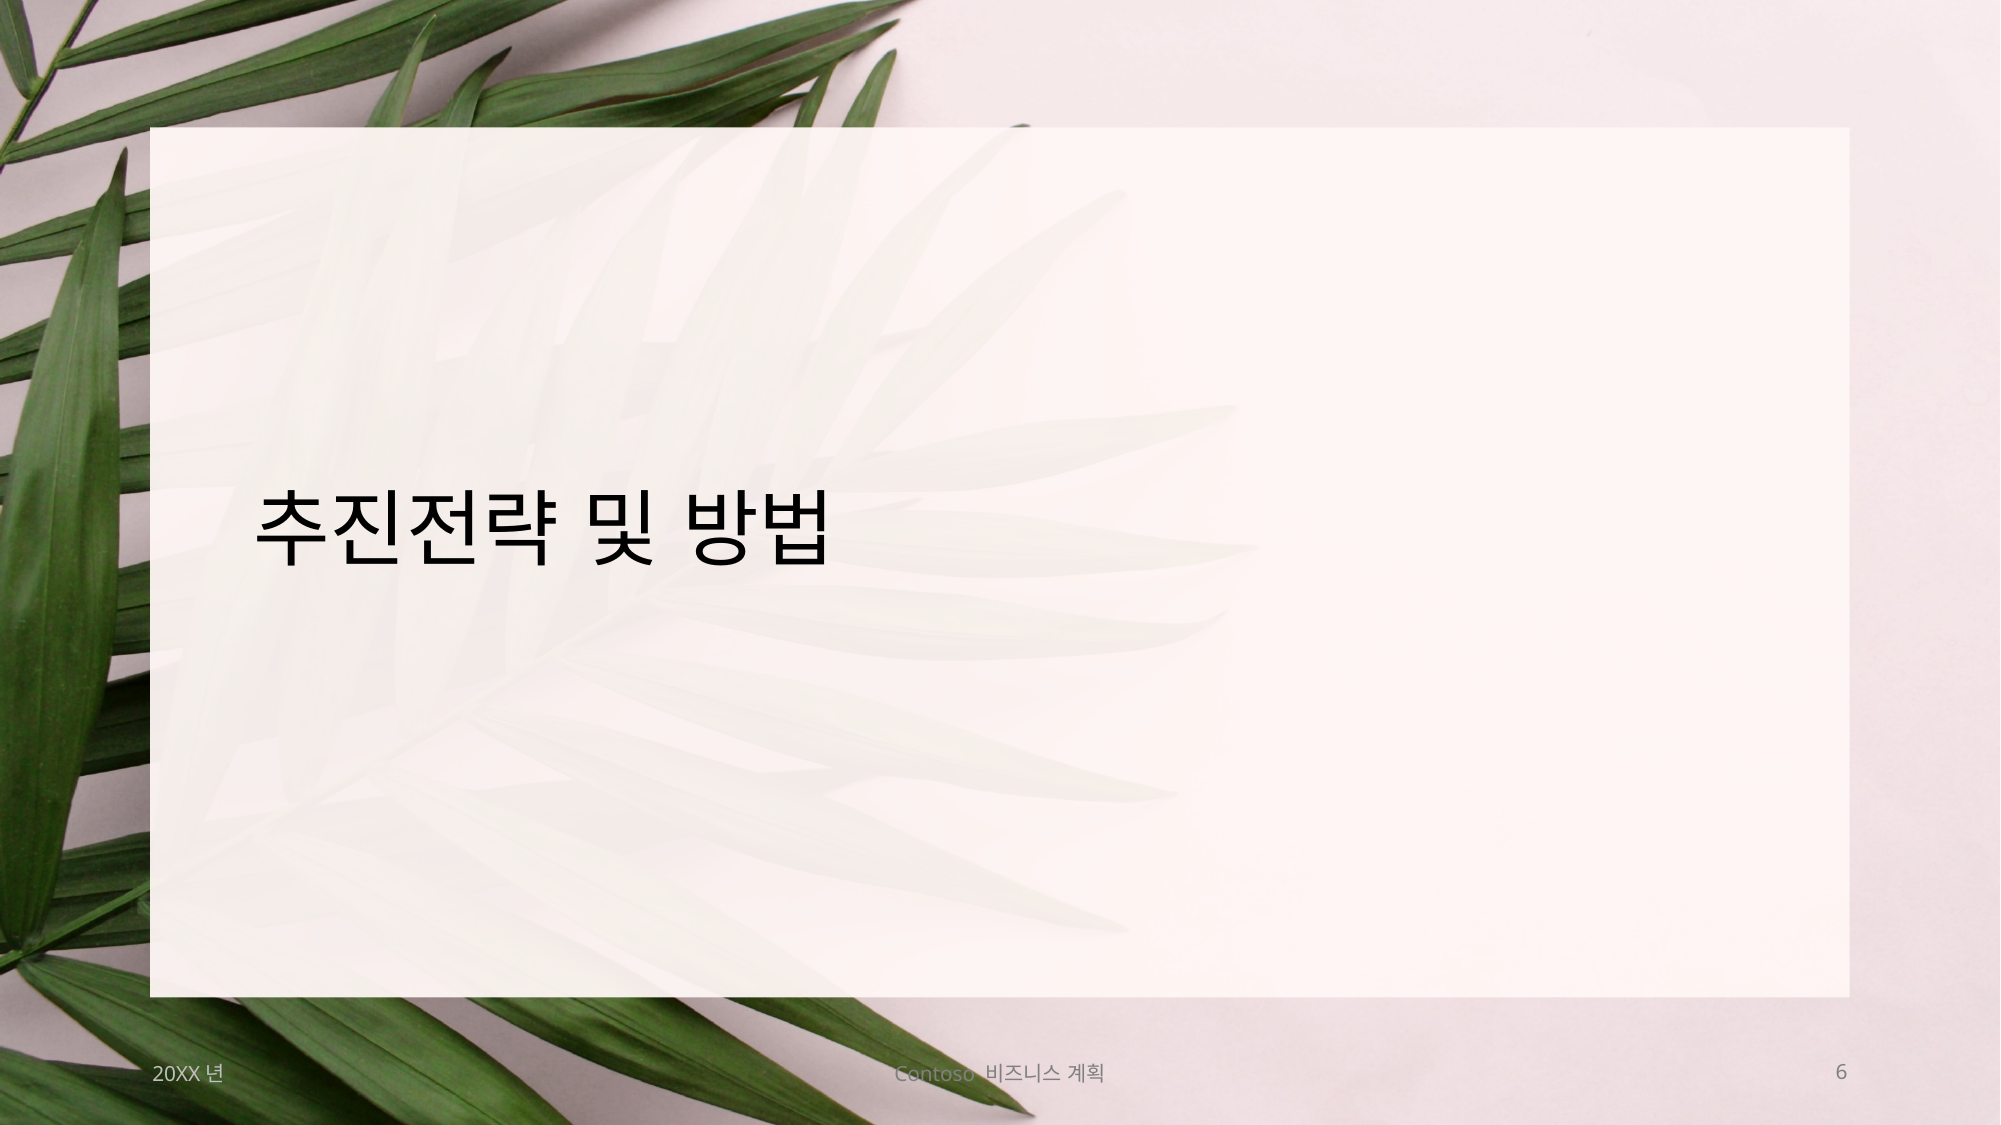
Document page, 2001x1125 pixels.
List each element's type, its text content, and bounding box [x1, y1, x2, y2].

footer Contoso 비즈니스 계획 [662, 1042, 1338, 1103]
picture [0, 0, 2000, 1125]
title 추진전략 및 방법 [238, 433, 1711, 632]
slide_number 20XX년 [137, 1042, 588, 1103]
slide_number 6 [1412, 1042, 1863, 1103]
